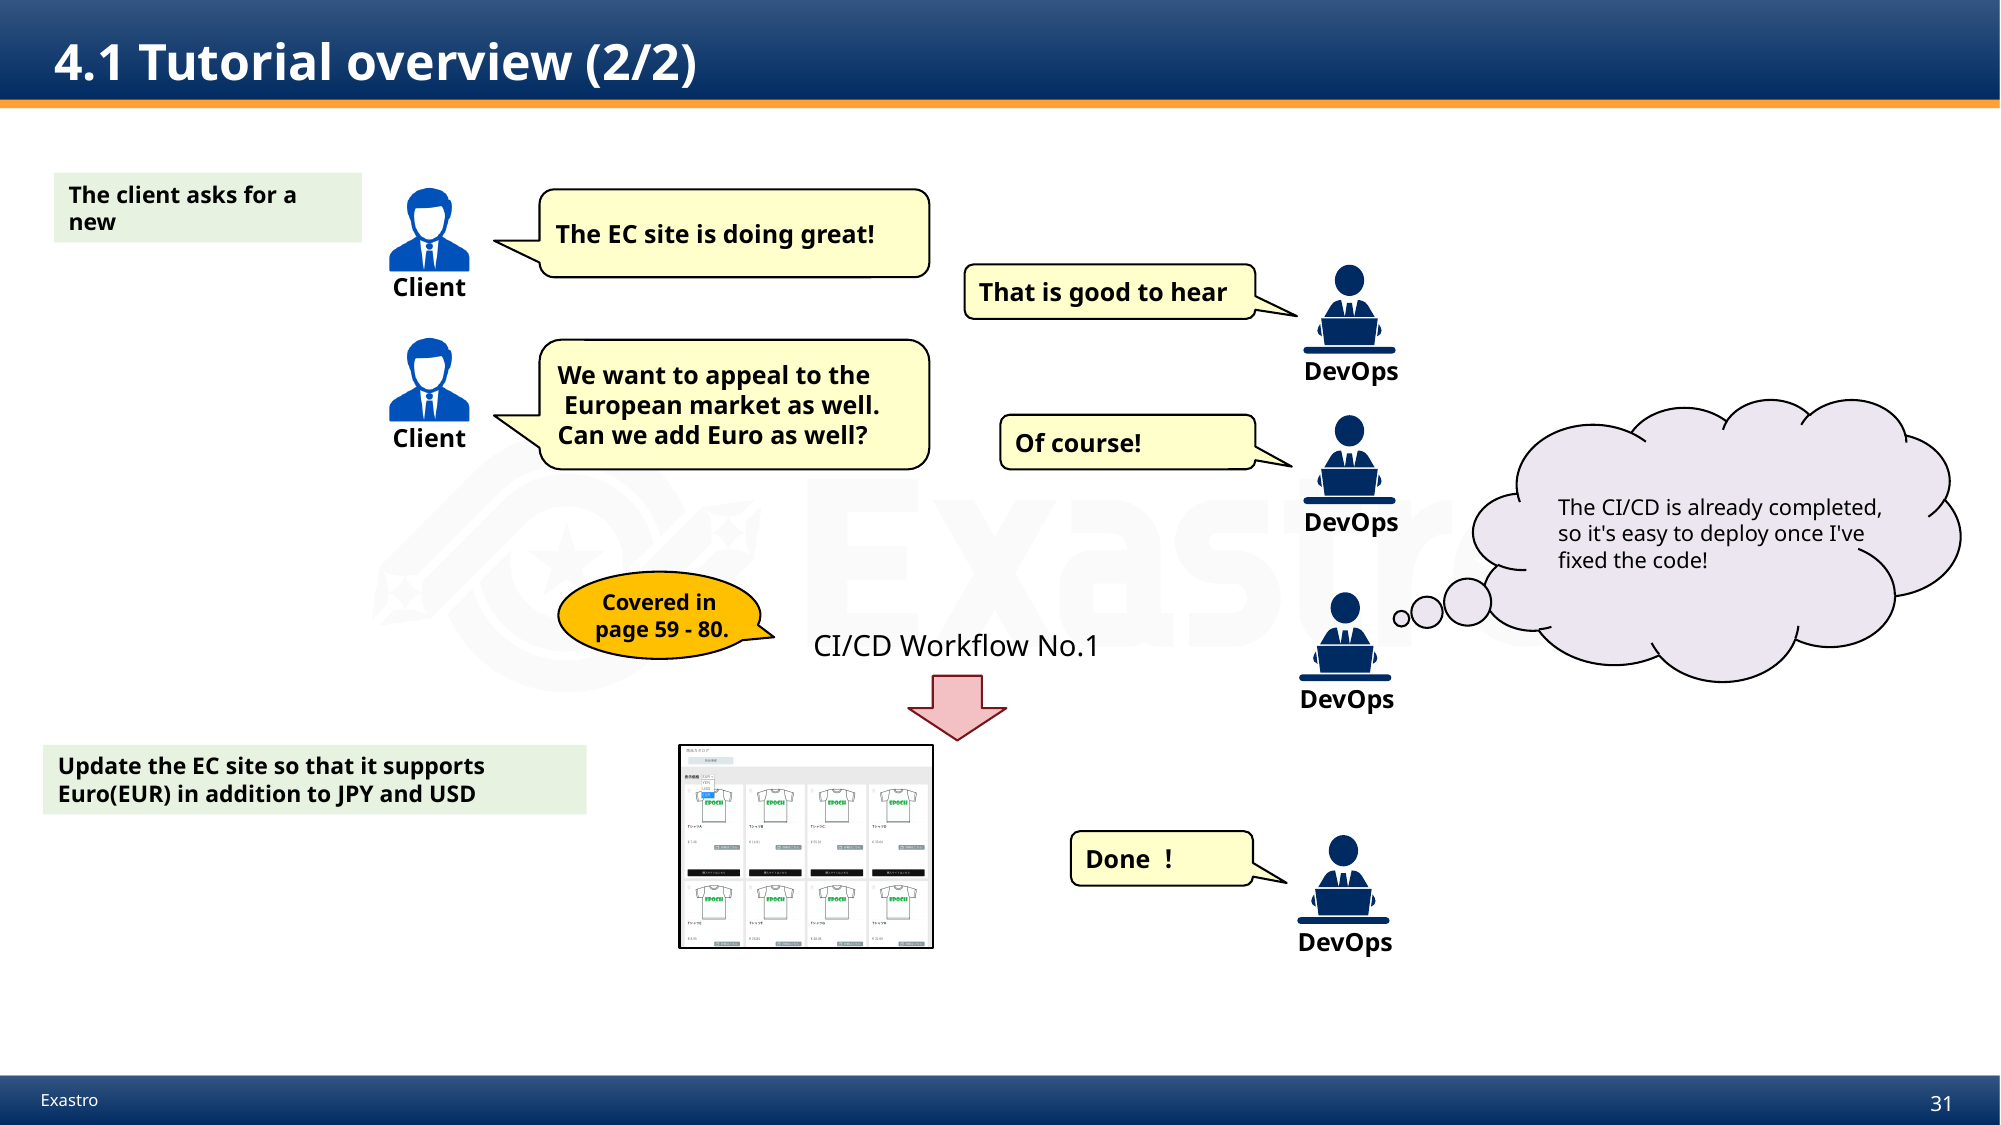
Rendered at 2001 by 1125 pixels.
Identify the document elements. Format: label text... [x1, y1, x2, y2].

text_box [1411, 596, 1443, 628]
text_box Done！ [1070, 831, 1280, 886]
text_box Of course! [1000, 414, 1286, 470]
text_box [1287, 591, 1407, 722]
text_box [1285, 834, 1406, 965]
text_box [908, 675, 1007, 741]
text_box The EC site is doing great! [496, 189, 930, 278]
text_box Update the EC site so that it supports Euro(EUR) in addition to JPY and USD [43, 744, 587, 815]
picture [0, 0, 2000, 1125]
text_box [367, 169, 491, 311]
text_box That is good to hear [964, 264, 1286, 319]
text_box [1291, 414, 1412, 545]
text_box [367, 320, 491, 461]
text_box CI/CD Workflow No.1 [674, 620, 1240, 670]
text_box We want to appeal to the European market as well. Can we add Euro as well? [496, 339, 930, 470]
text_box The client asks for a new [53, 172, 362, 243]
title 4.1 Tutorial overview (2/2) [39, 18, 1961, 96]
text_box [1291, 264, 1412, 394]
text_box [1444, 399, 1961, 683]
text_box The CI/CD is already completed, so it's easy to deploy once I've fixed the code! [1543, 486, 1927, 580]
text_box Covered in page 59 - 80. [558, 571, 775, 659]
